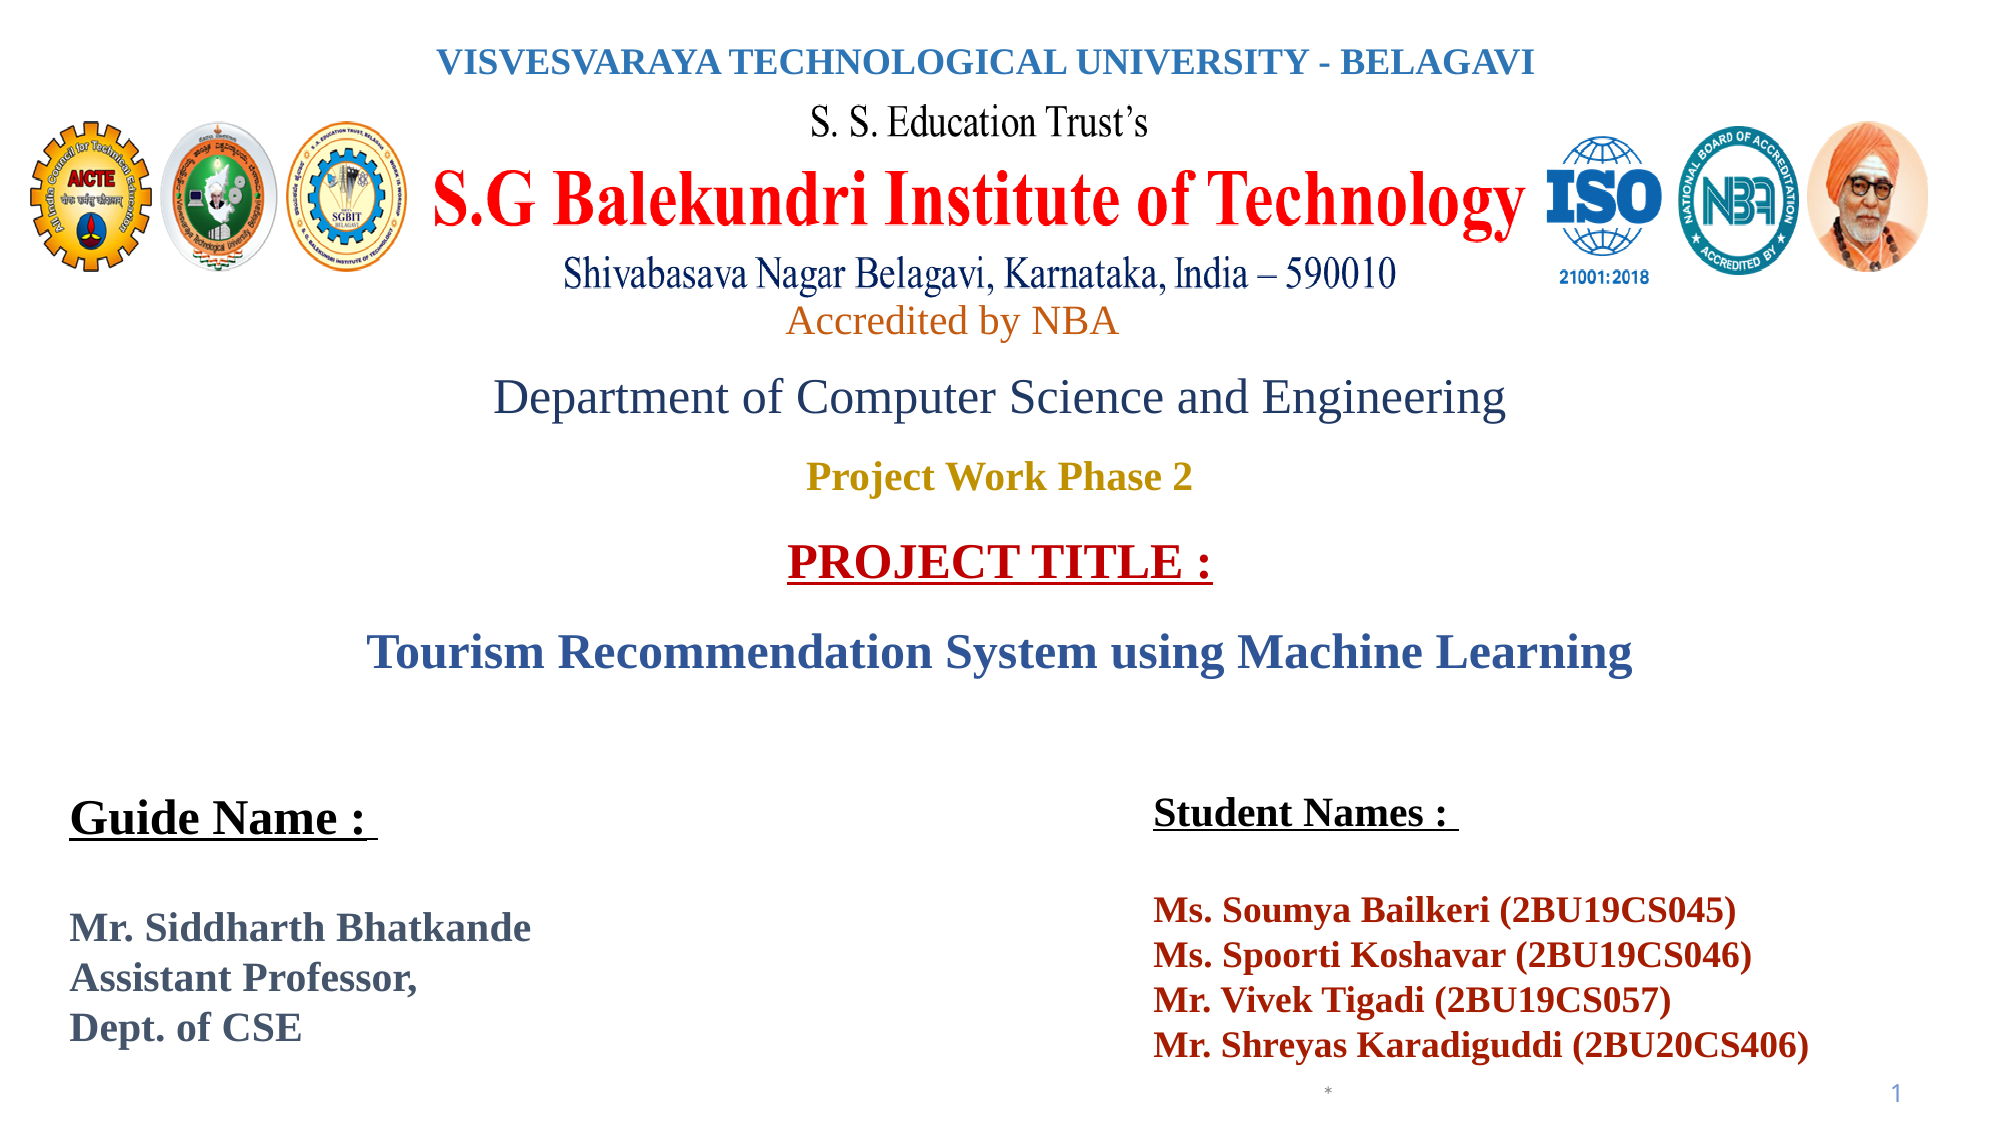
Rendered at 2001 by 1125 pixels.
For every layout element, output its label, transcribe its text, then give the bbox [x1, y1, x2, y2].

text_box VISVESVARAYA TECHNOLOGICAL UNIVERSITY - BELAGAVI [54, 29, 1918, 76]
text_box Guide Name : Mr. Siddharth Bhatkande Assistant Professor, Dept. of CSE [54, 777, 1016, 1058]
picture [29, 76, 1928, 329]
title Department of Computer Science and Engineering Project Work Phase 2 PROJECT TITLE : Tourism Recommendation System using Machine Learning [127, 359, 1873, 687]
text_box Student Names : Ms. Soumya Bailkeri (2BU19CS045) Ms. Spoorti Koshavar (2BU19CS046) Mr. Vivek Tigadi (2BU19CS057) Mr. Shreyas Karadiguddi (2BU20CS406) [1138, 777, 1943, 1073]
text_box ‹#› [1752, 1073, 1919, 1125]
text_box Accredited by NBA [770, 339, 1230, 351]
text_box * [1307, 1073, 1752, 1125]
